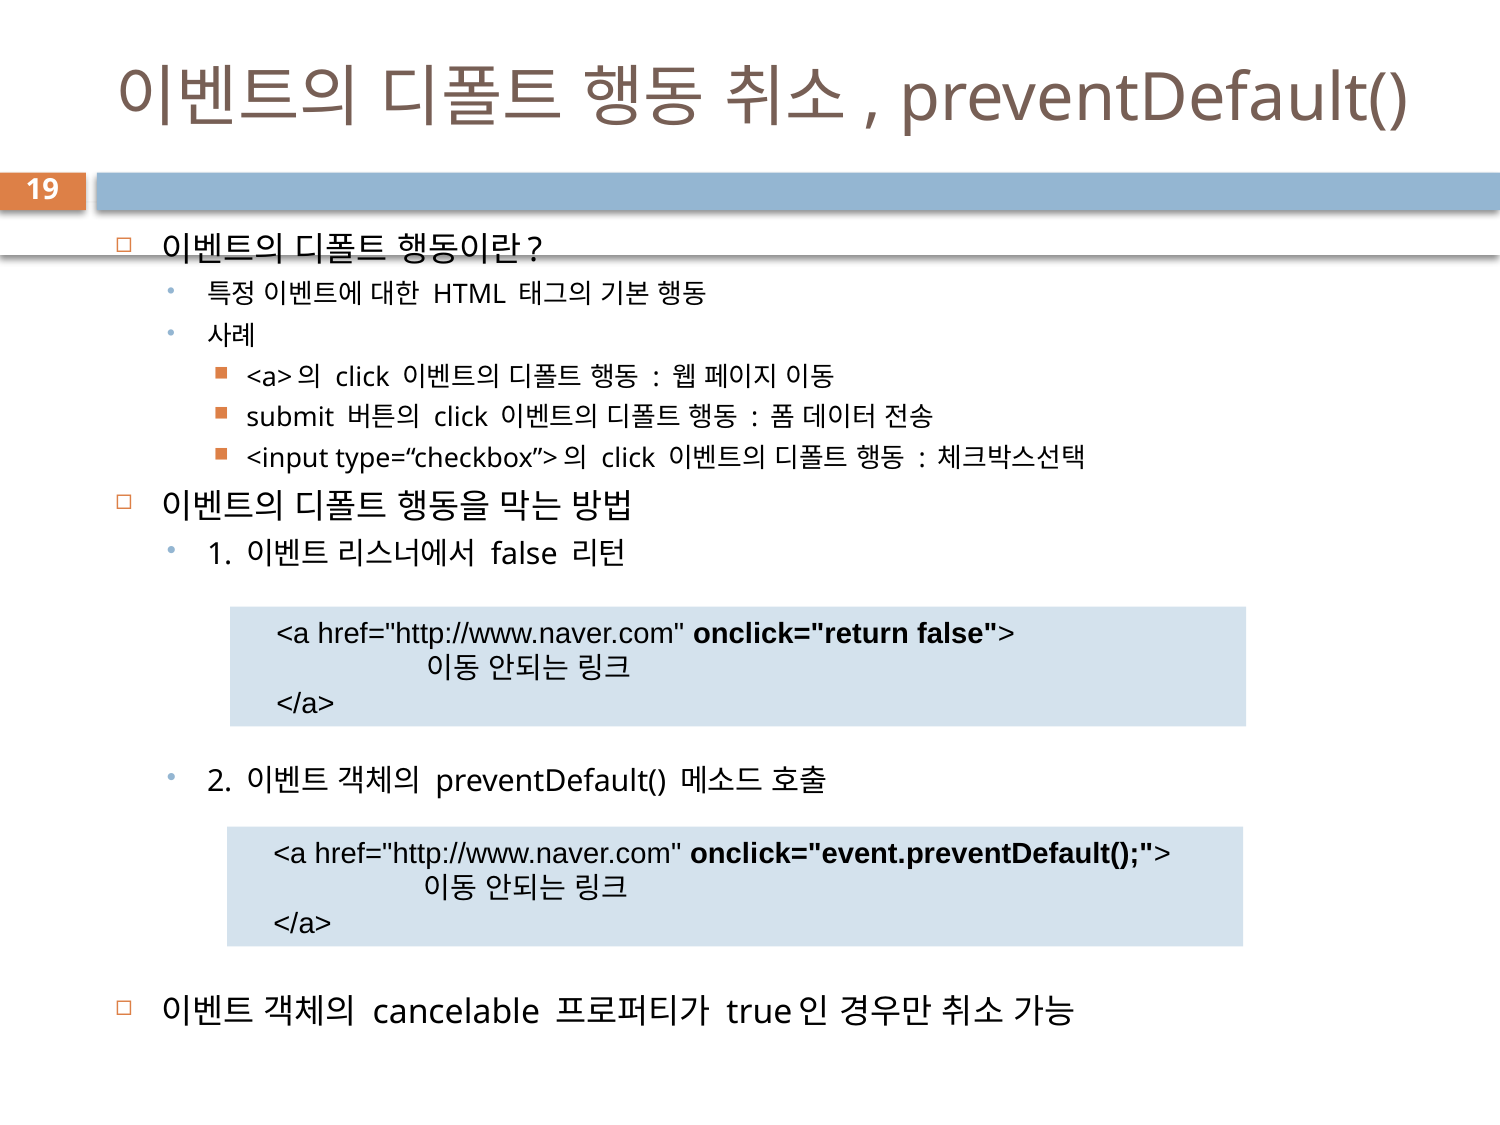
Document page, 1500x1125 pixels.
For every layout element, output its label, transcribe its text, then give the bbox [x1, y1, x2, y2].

title 이벤트의 디폴트 행동 취소, preventDefault() [100, 37, 1438, 149]
list 이벤트의 디폴트 행동이란? 특정 이벤트에 대한 HTML 태그의 기본 행동 사례 <a>의 click 이벤트의 디폴트 행동 : 웹 페이지 이동 submit 버튼의 click 이벤트의 디폴트 행동 : 폼 데이터 전송 <input type=“checkbox”>의 click 이벤트의 디폴트 행동 : 체크박스선택 이벤트의 디폴트 행동을 막는 방법 1. 이벤트 리스너에서 false 리턴 2. 이벤트 객체의 preventDefault() 메소드 호출 이벤트 객체의 cancelable 프로퍼티가 true인 경우만 취소 가능 [100, 219, 1438, 1047]
text_box <a href="http://www.naver.com" onclick="event.preventDefault();"> 이동 안되는 링크 </a> [227, 826, 1244, 947]
slide_number 19 [0, 170, 87, 211]
text_box <a href="http://www.naver.com" onclick="return false"> 이동 안되는 링크 </a> [230, 606, 1247, 727]
